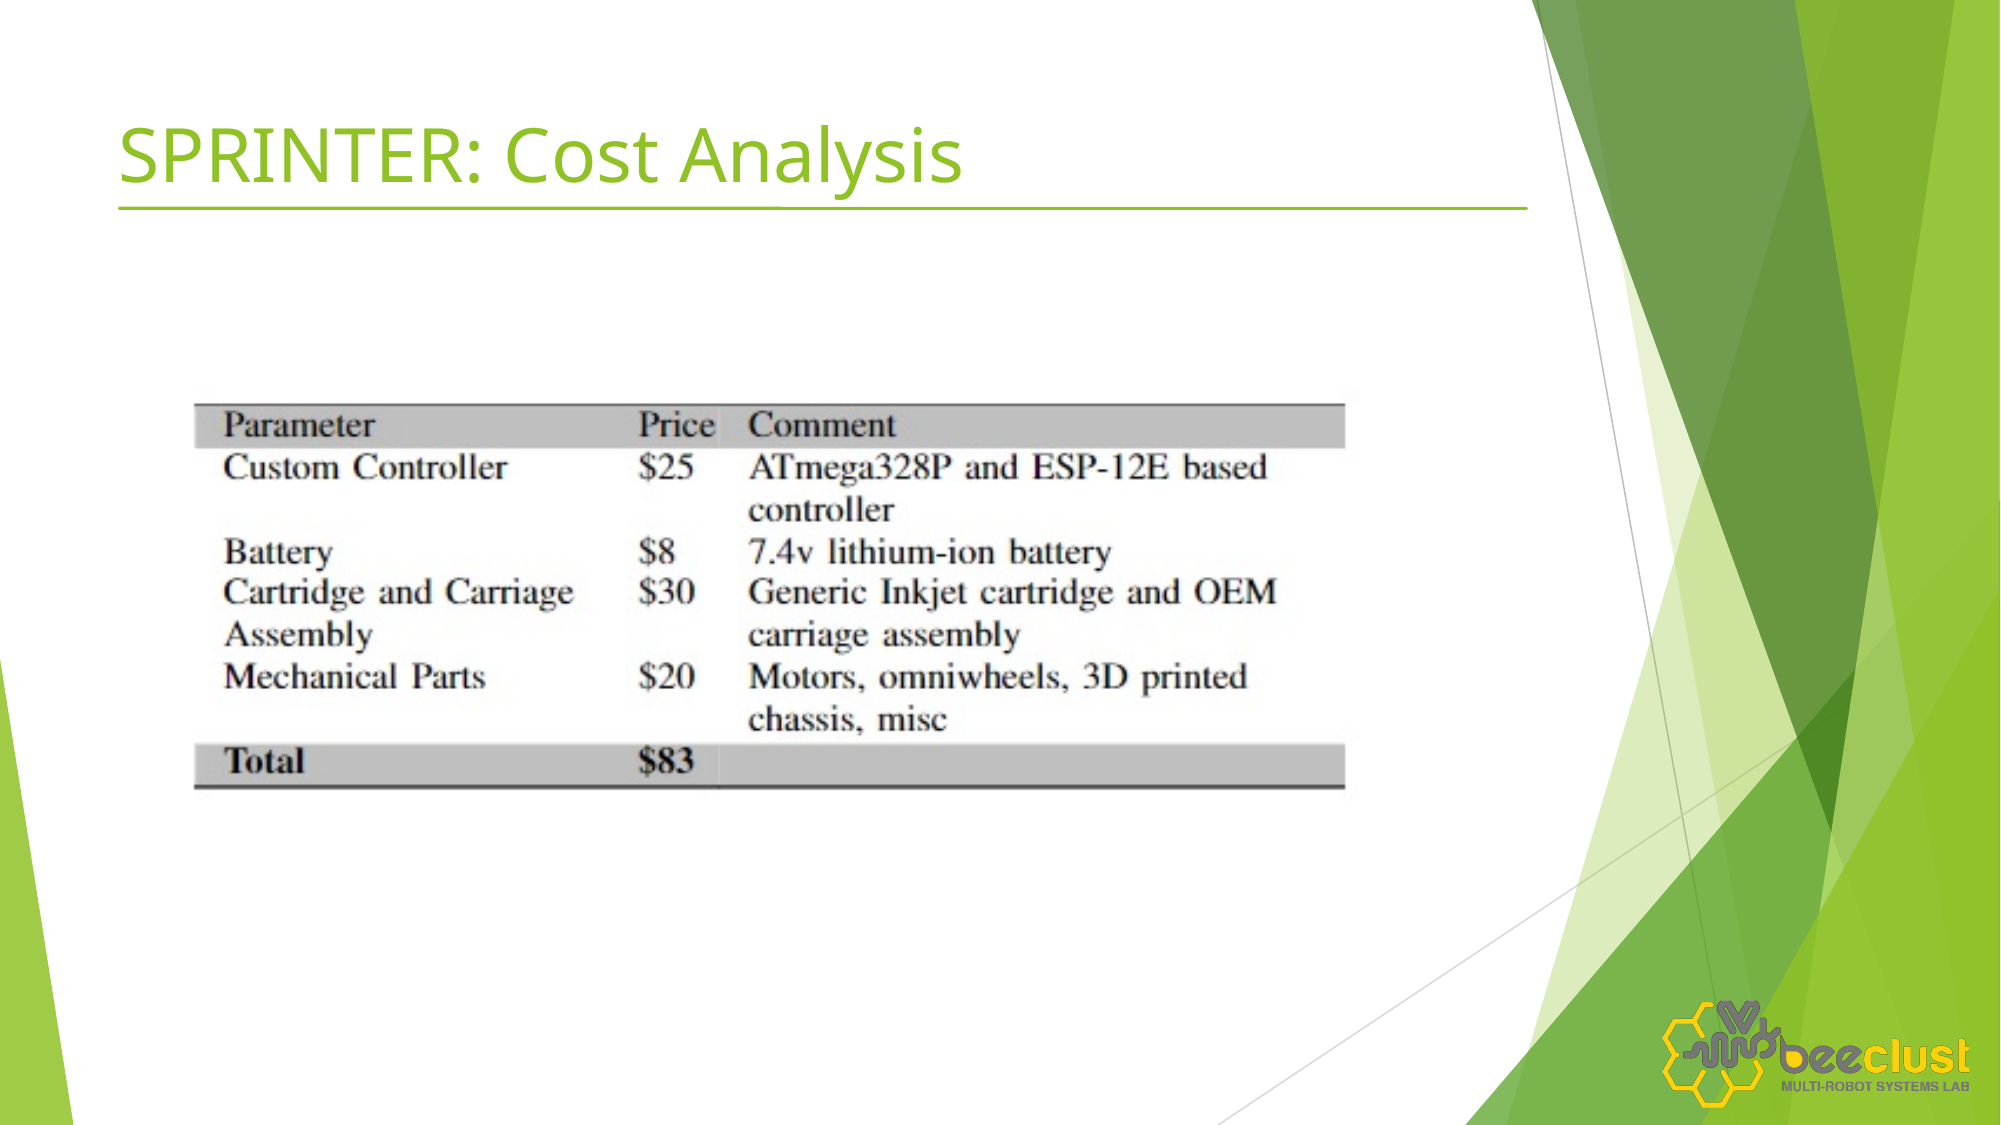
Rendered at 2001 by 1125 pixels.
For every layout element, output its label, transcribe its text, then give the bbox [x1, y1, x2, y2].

picture [1657, 994, 1975, 1115]
picture [175, 369, 1368, 842]
title SPRINTER: Cost Analysis [110, 99, 1522, 318]
